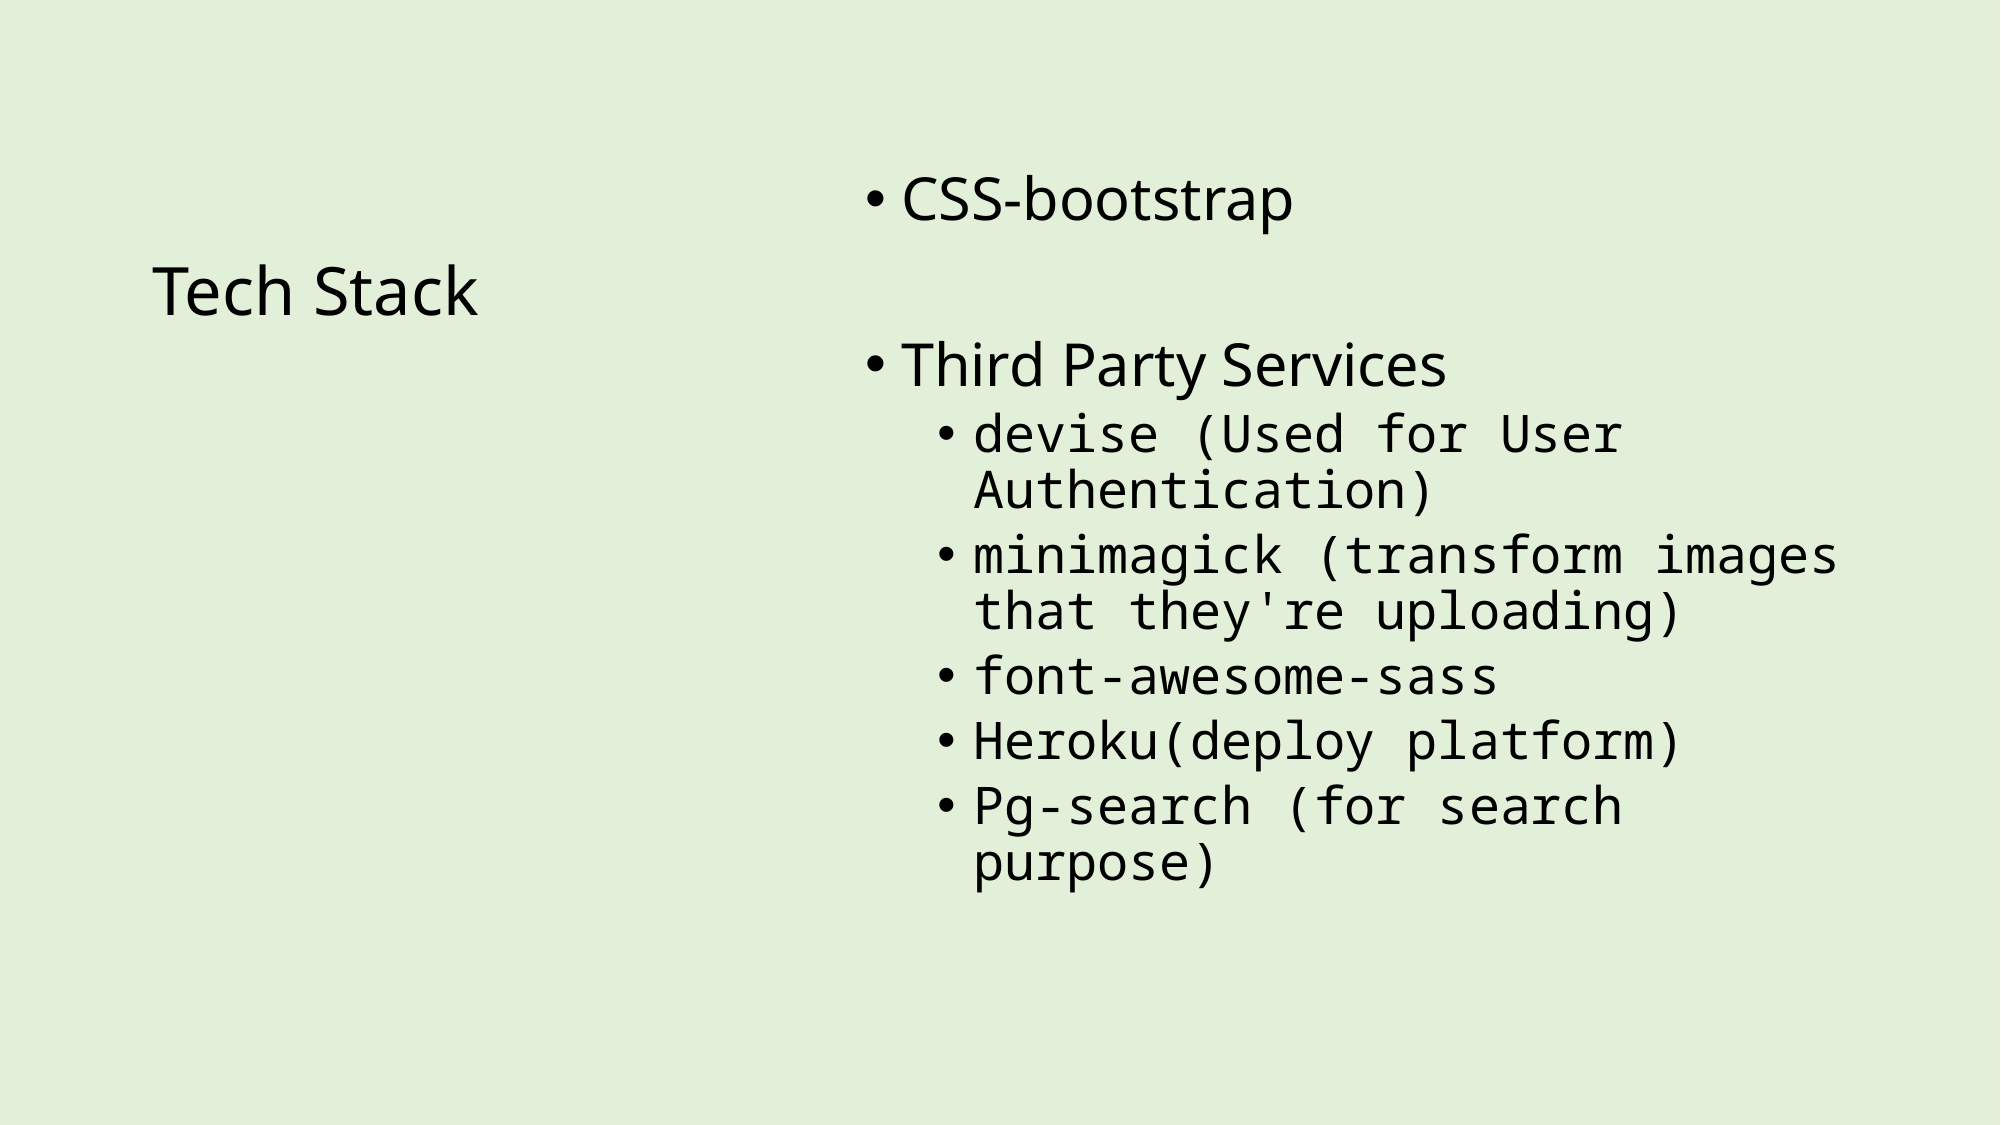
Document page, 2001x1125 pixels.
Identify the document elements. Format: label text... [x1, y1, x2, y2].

list CSS-bootstrap Third Party Services devise (Used for User Authentication) minimagick (transform images that they're uploading) font-awesome-sass Heroku(deploy platform) Pg-search (for search purpose) [850, 161, 1863, 962]
title Tech Stack [137, 75, 783, 338]
